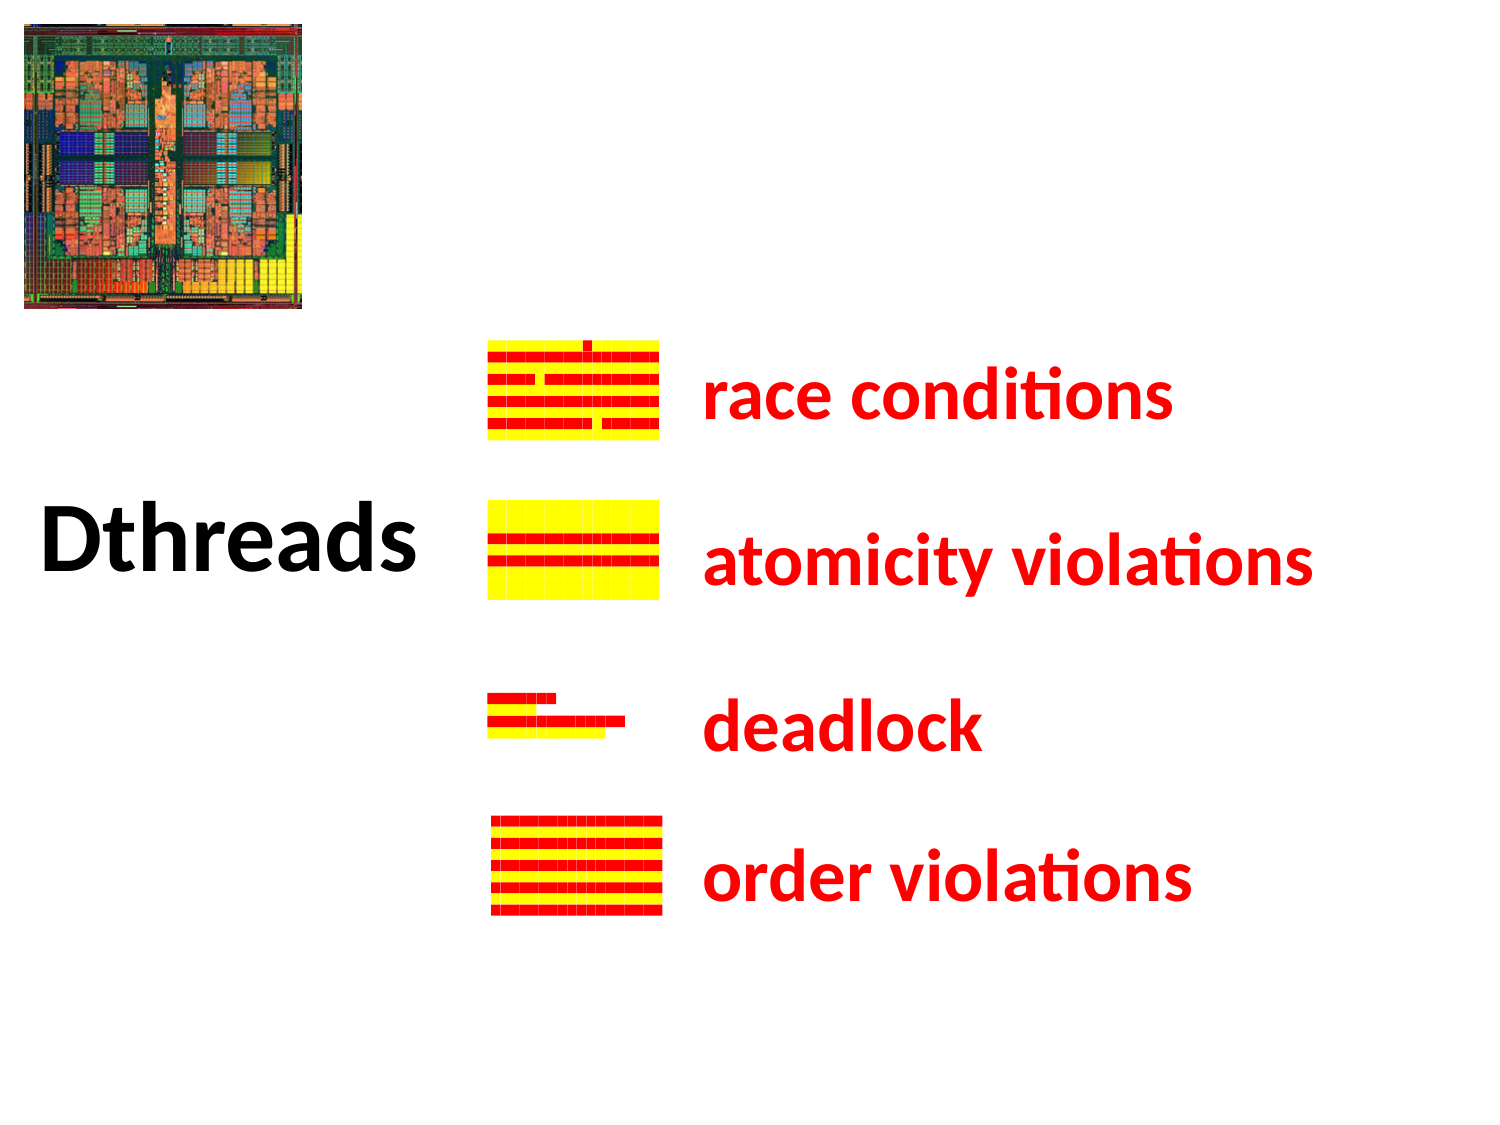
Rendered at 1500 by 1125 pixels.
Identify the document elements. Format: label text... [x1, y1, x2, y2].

text_box Dthreads [24, 463, 450, 599]
picture [24, 24, 302, 309]
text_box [487, 337, 1413, 926]
